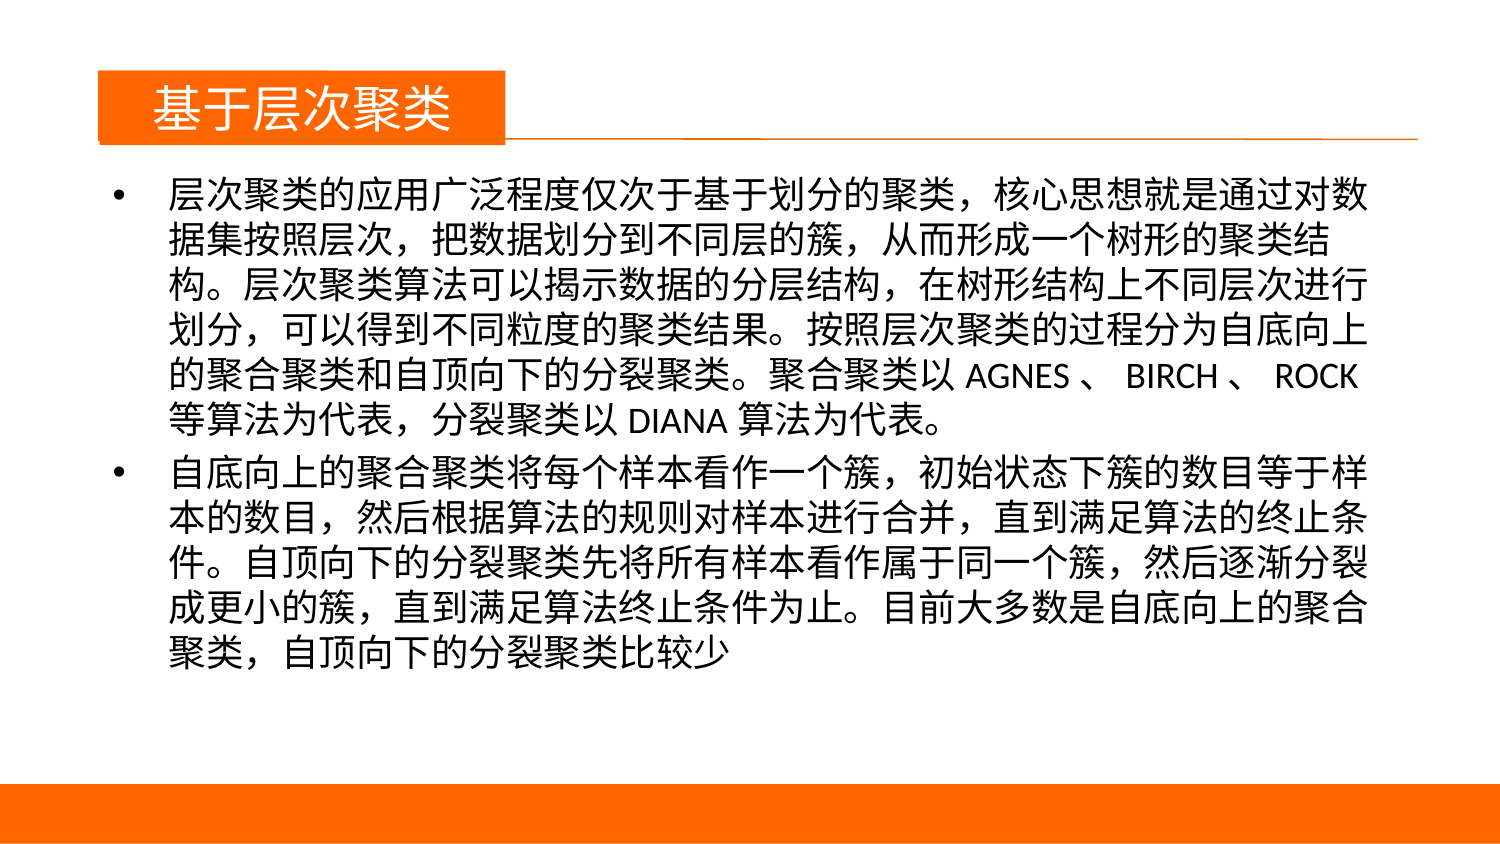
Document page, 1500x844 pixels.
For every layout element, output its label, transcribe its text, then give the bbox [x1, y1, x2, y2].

text_box [96, 68, 331, 143]
text_box 层次聚类的应用广泛程度仅次于基于划分的聚类，核心思想就是通过对数据集按照层次，把数据划分到不同层的簇，从而形成一个树形的聚类结构。层次聚类算法可以揭示数据的分层结构，在树形结构上不同层次进行划分，可以得到不同粒度的聚类结果。按照层次聚类的过程分为自底向上的聚合聚类和自顶向下的分裂聚类。聚合聚类以AGNES、BIRCH、ROCK等算法为代表，分裂聚类以DIANA算法为代表。 自底向上的聚合聚类将每个样本看作一个簇，初始状态下簇的数目等于样本的数目，然后根据算法的规则对样本进行合并，直到满足算法的终止条件。自顶向下的分裂聚类先将所有样本看作属于同一个簇，然后逐渐分裂成更小的簇，直到满足算法终止条件为止。目前大多数是自底向上的聚合聚类，自顶向下的分裂聚类比较少 [97, 164, 1418, 682]
text_box 基于层次聚类 [99, 70, 506, 146]
text_box [0, 782, 1500, 844]
